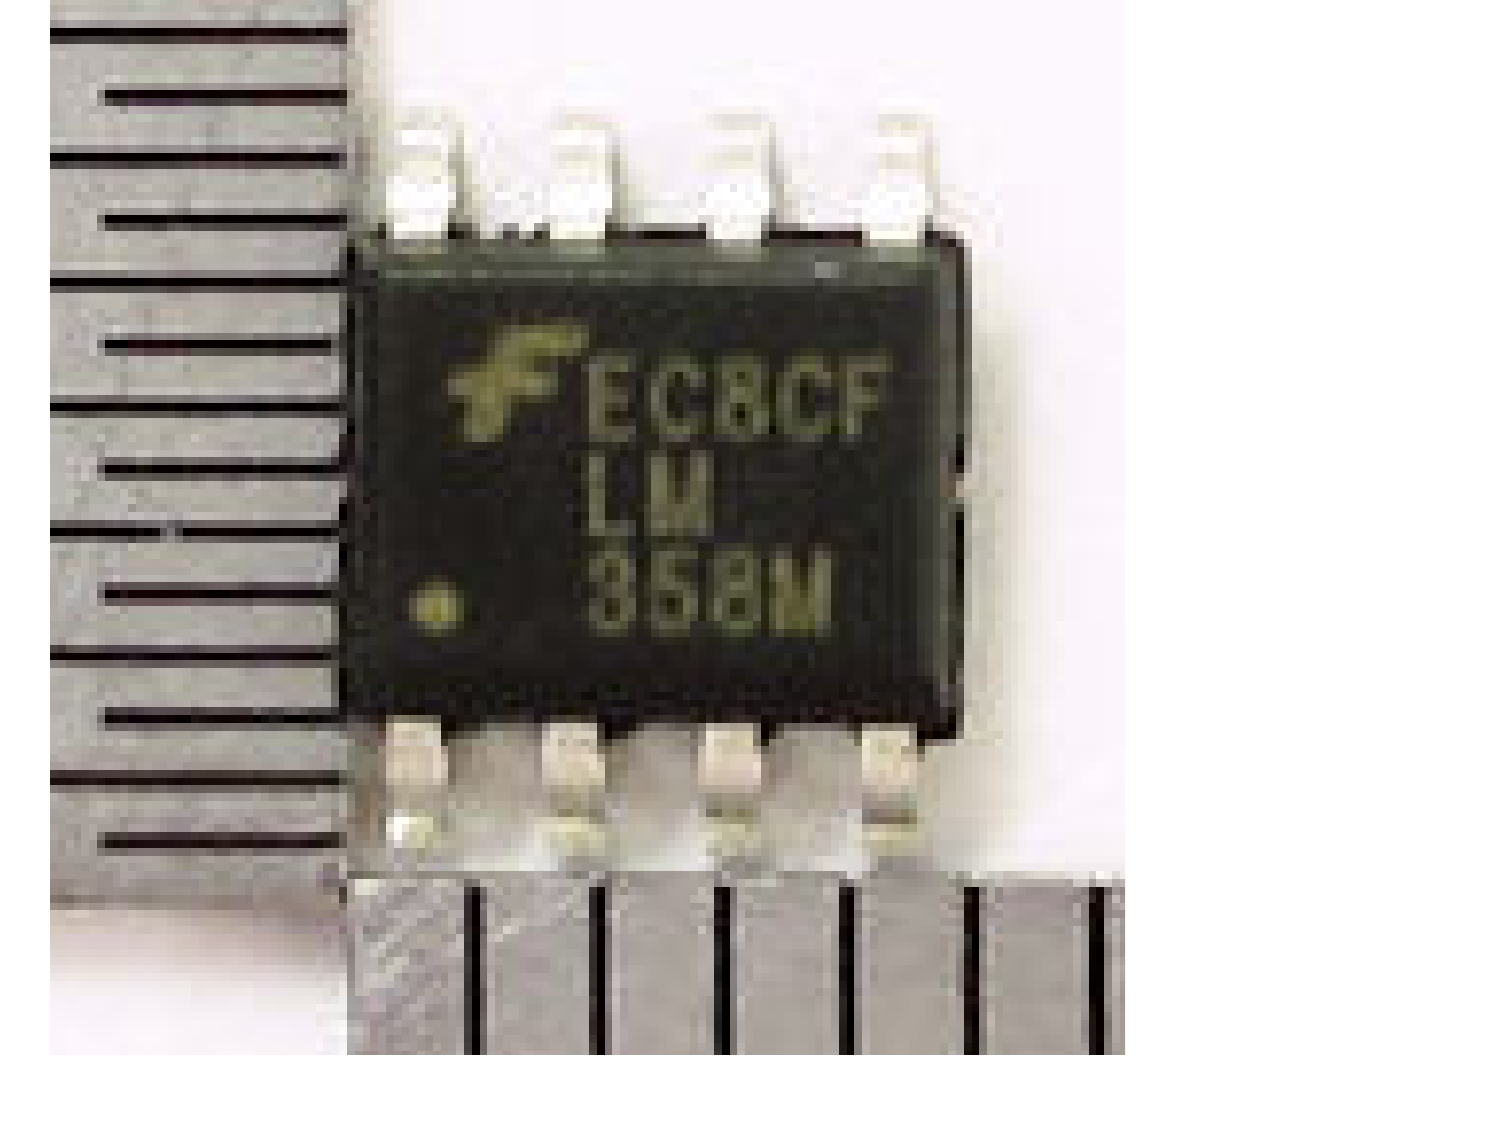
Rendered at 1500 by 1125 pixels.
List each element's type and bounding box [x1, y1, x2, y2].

picture [49, 0, 1126, 1055]
